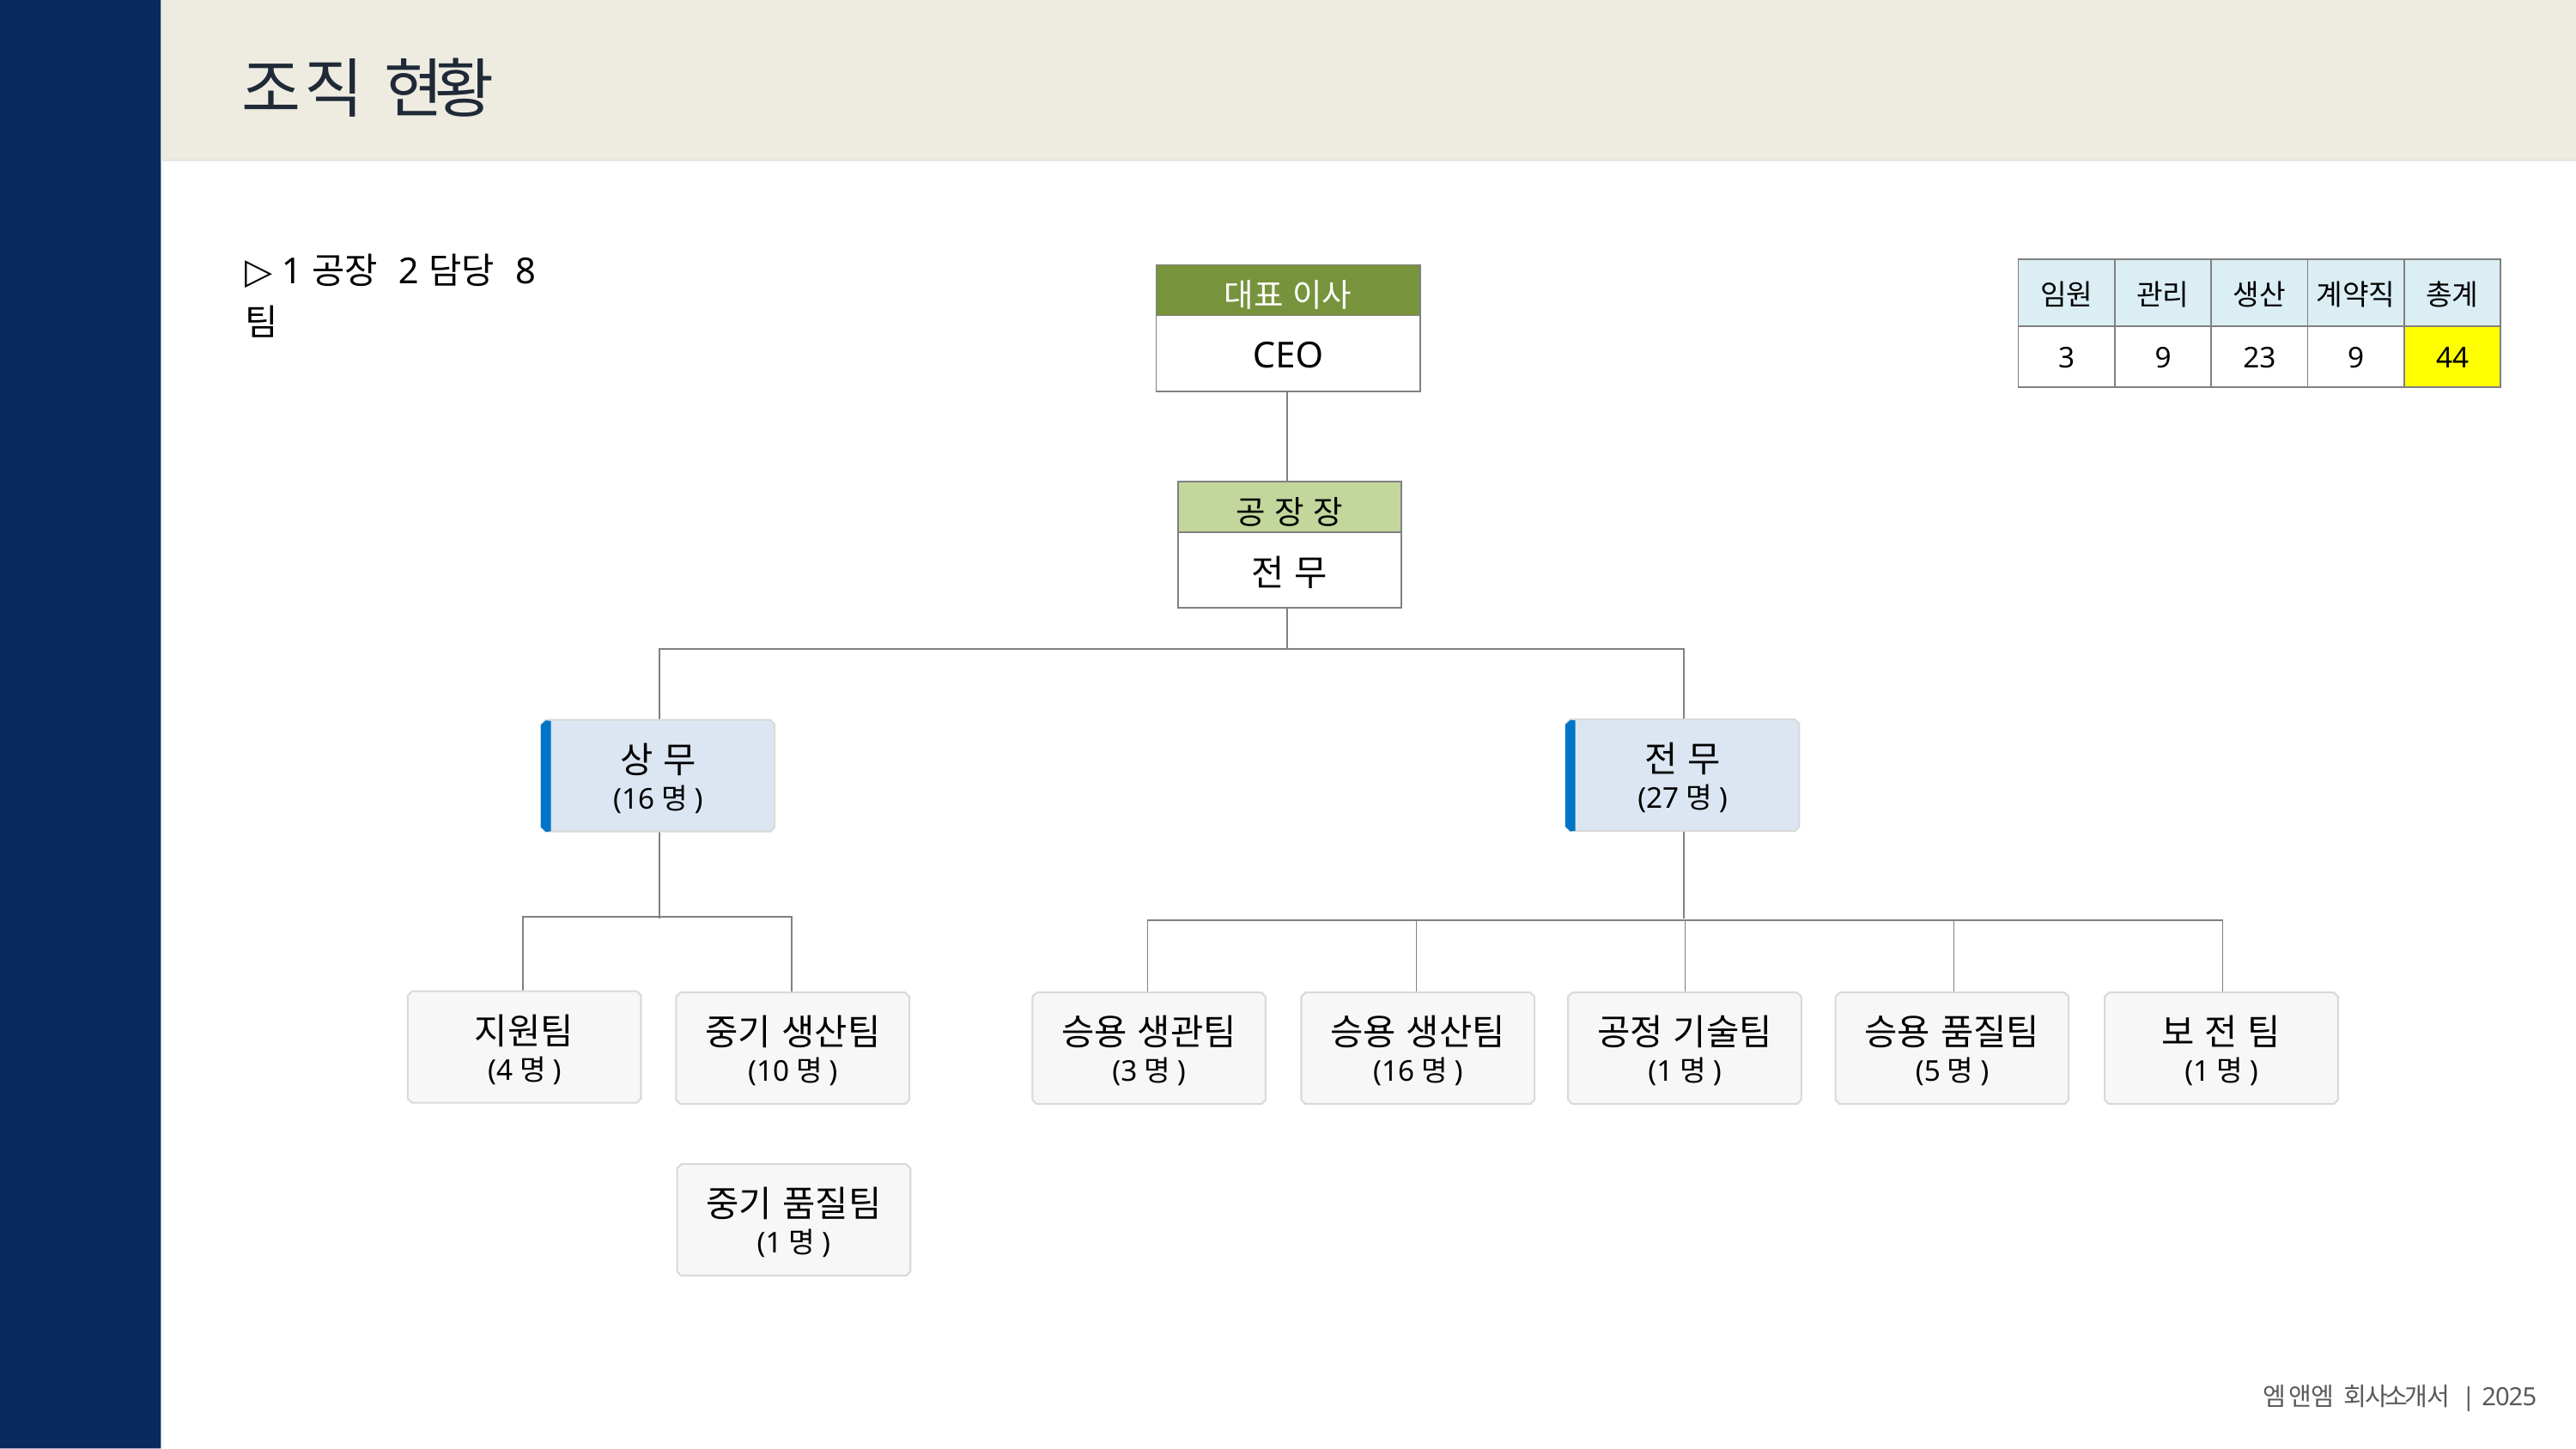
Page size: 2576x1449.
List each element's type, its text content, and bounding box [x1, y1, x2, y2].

table_cell 3 [2019, 327, 2114, 386]
table_header 관리 [2116, 260, 2210, 325]
text_box 중기 생산팀 (10명) [676, 992, 910, 1104]
table_header [1148, 921, 1416, 1000]
table_header 공 장 장 [1291, 482, 1400, 531]
table_header [524, 918, 791, 997]
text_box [1564, 718, 1800, 832]
text_box 보 전 팀 (1명) [2105, 992, 2338, 1104]
text_box 승용 품질팀 (5명) [1835, 992, 2069, 1104]
table_cell 9 [2116, 327, 2210, 386]
text_box 승용 생관팀 (3명) [1032, 992, 1266, 1104]
text_box 엠 앤 엠 회 사소개 서 | 2025 [2261, 1378, 2551, 1411]
table_header [1417, 921, 1685, 1000]
table_header [660, 650, 1683, 917]
text_box 지원팀 (4명) [407, 991, 641, 1103]
table_header 계약직 [2308, 260, 2403, 325]
table_cell 44 [2405, 327, 2500, 386]
table_header 생산 [2212, 260, 2307, 325]
table_header [1686, 921, 1953, 1000]
table_header ▷ 1공장 2담당 8팀 [240, 237, 580, 289]
table_header 총계 [2405, 260, 2500, 325]
table_cell 전 무 [1179, 533, 1283, 607]
table_header 공 장 장 [1179, 482, 1283, 531]
table_header [1954, 921, 2222, 1000]
text_box 공정 기술팀 (1명) [1568, 992, 1801, 1104]
table_cell 전 무 [1291, 533, 1400, 607]
table_cell 23 [2212, 327, 2307, 386]
table_header 임원 [2019, 260, 2114, 325]
text_box 중기 품질팀 (1명) [677, 1164, 911, 1276]
table_cell CEO [1157, 316, 1419, 391]
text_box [540, 719, 775, 833]
table_header 대표 이사 [1157, 265, 1419, 315]
text_box 승용 생산팀 (16명) [1301, 992, 1535, 1104]
title 조 직 현 황 [240, 45, 978, 289]
table_cell 9 [2308, 327, 2403, 386]
